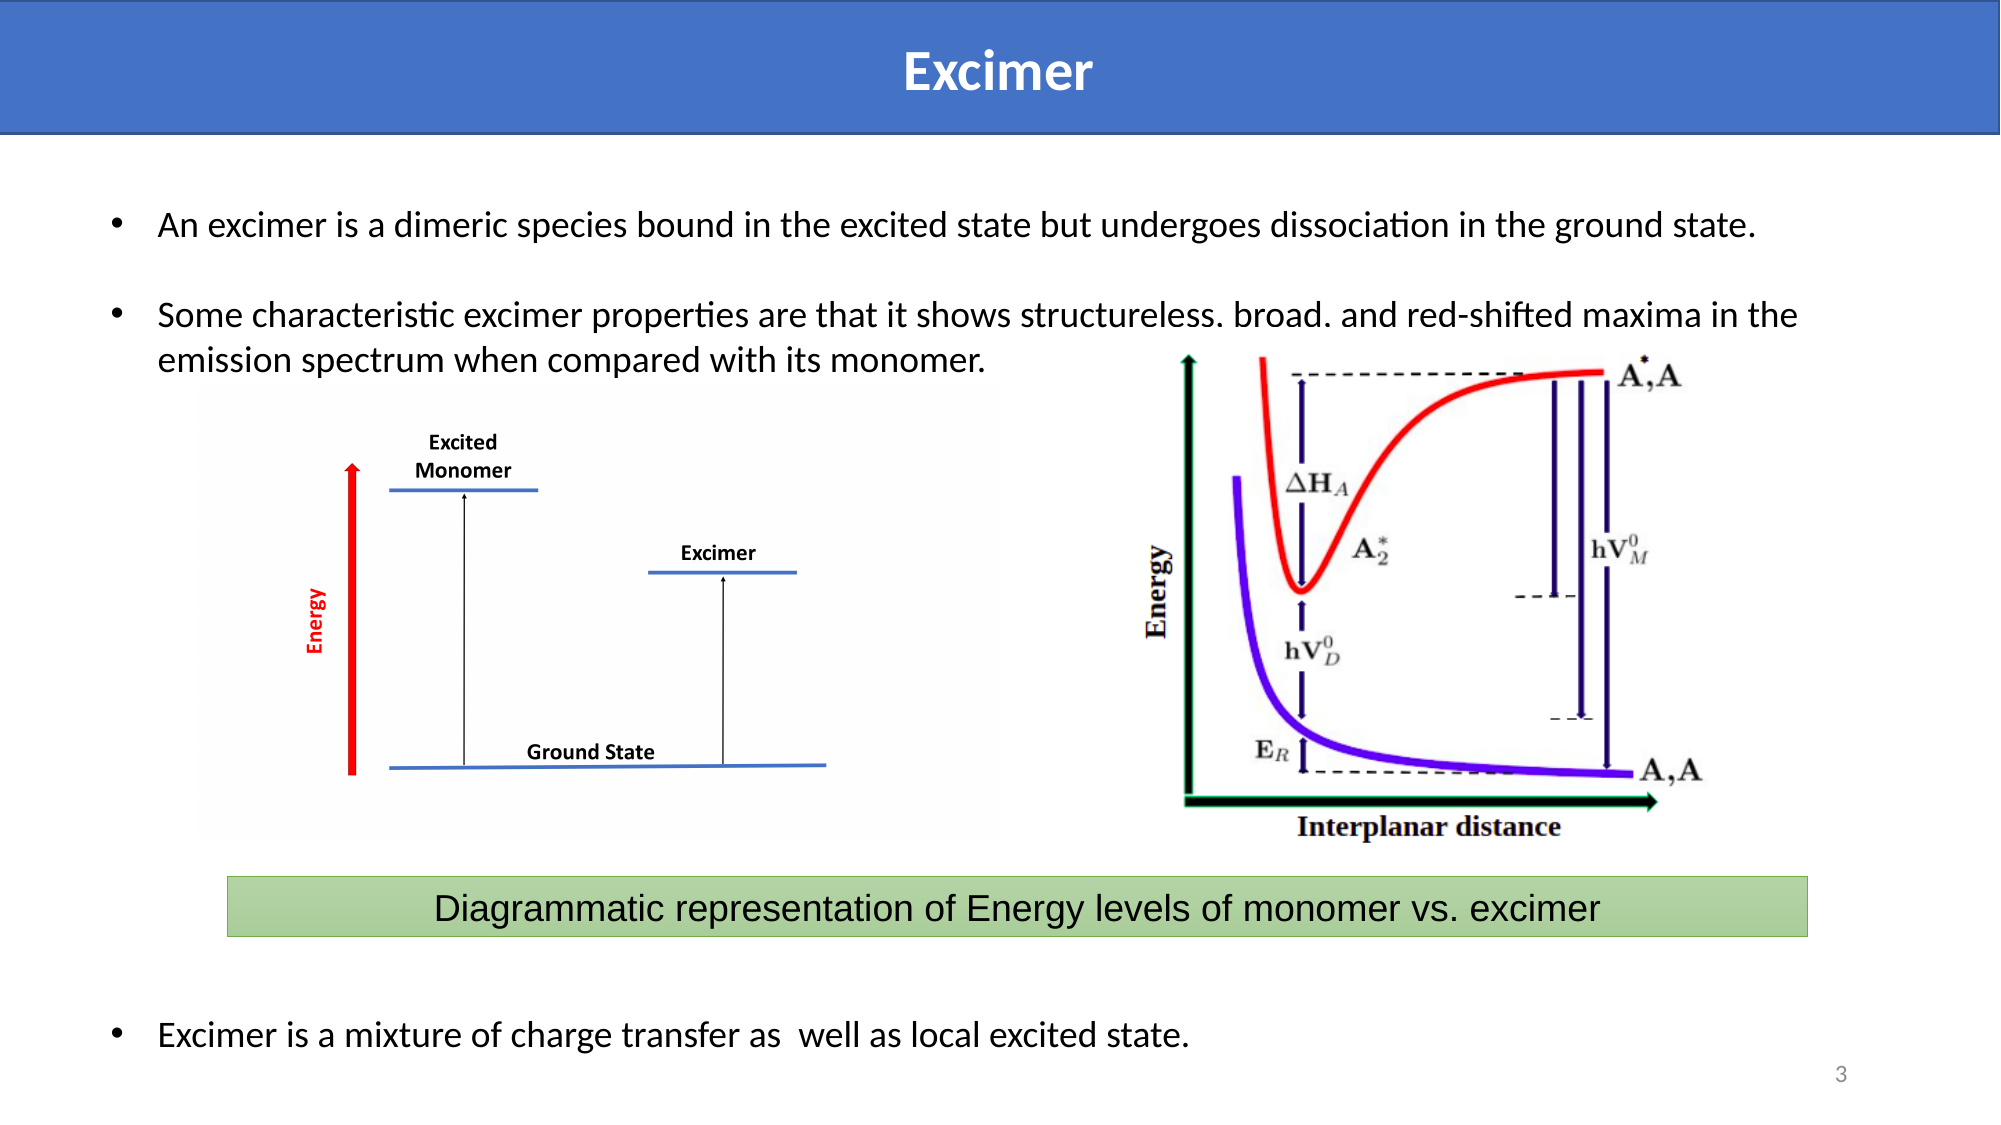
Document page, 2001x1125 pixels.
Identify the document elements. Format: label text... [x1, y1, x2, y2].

text_box Diagrammatic representation of Energy levels of monomer vs. excimer [227, 876, 1808, 937]
picture [1124, 327, 1744, 861]
text_box Excimer [0, 0, 2000, 135]
picture [197, 386, 1001, 838]
text_box An excimer is a dimeric species bound in the excited state but undergoes dissociation in the ground state. Some characteristic excimer properties are that it shows structureless, broad, and red-shifted maxima in the emission spectrum when compared with its monomer. Excimer is a mixture of charge transfer as well as local excited state. [95, 192, 1940, 1125]
